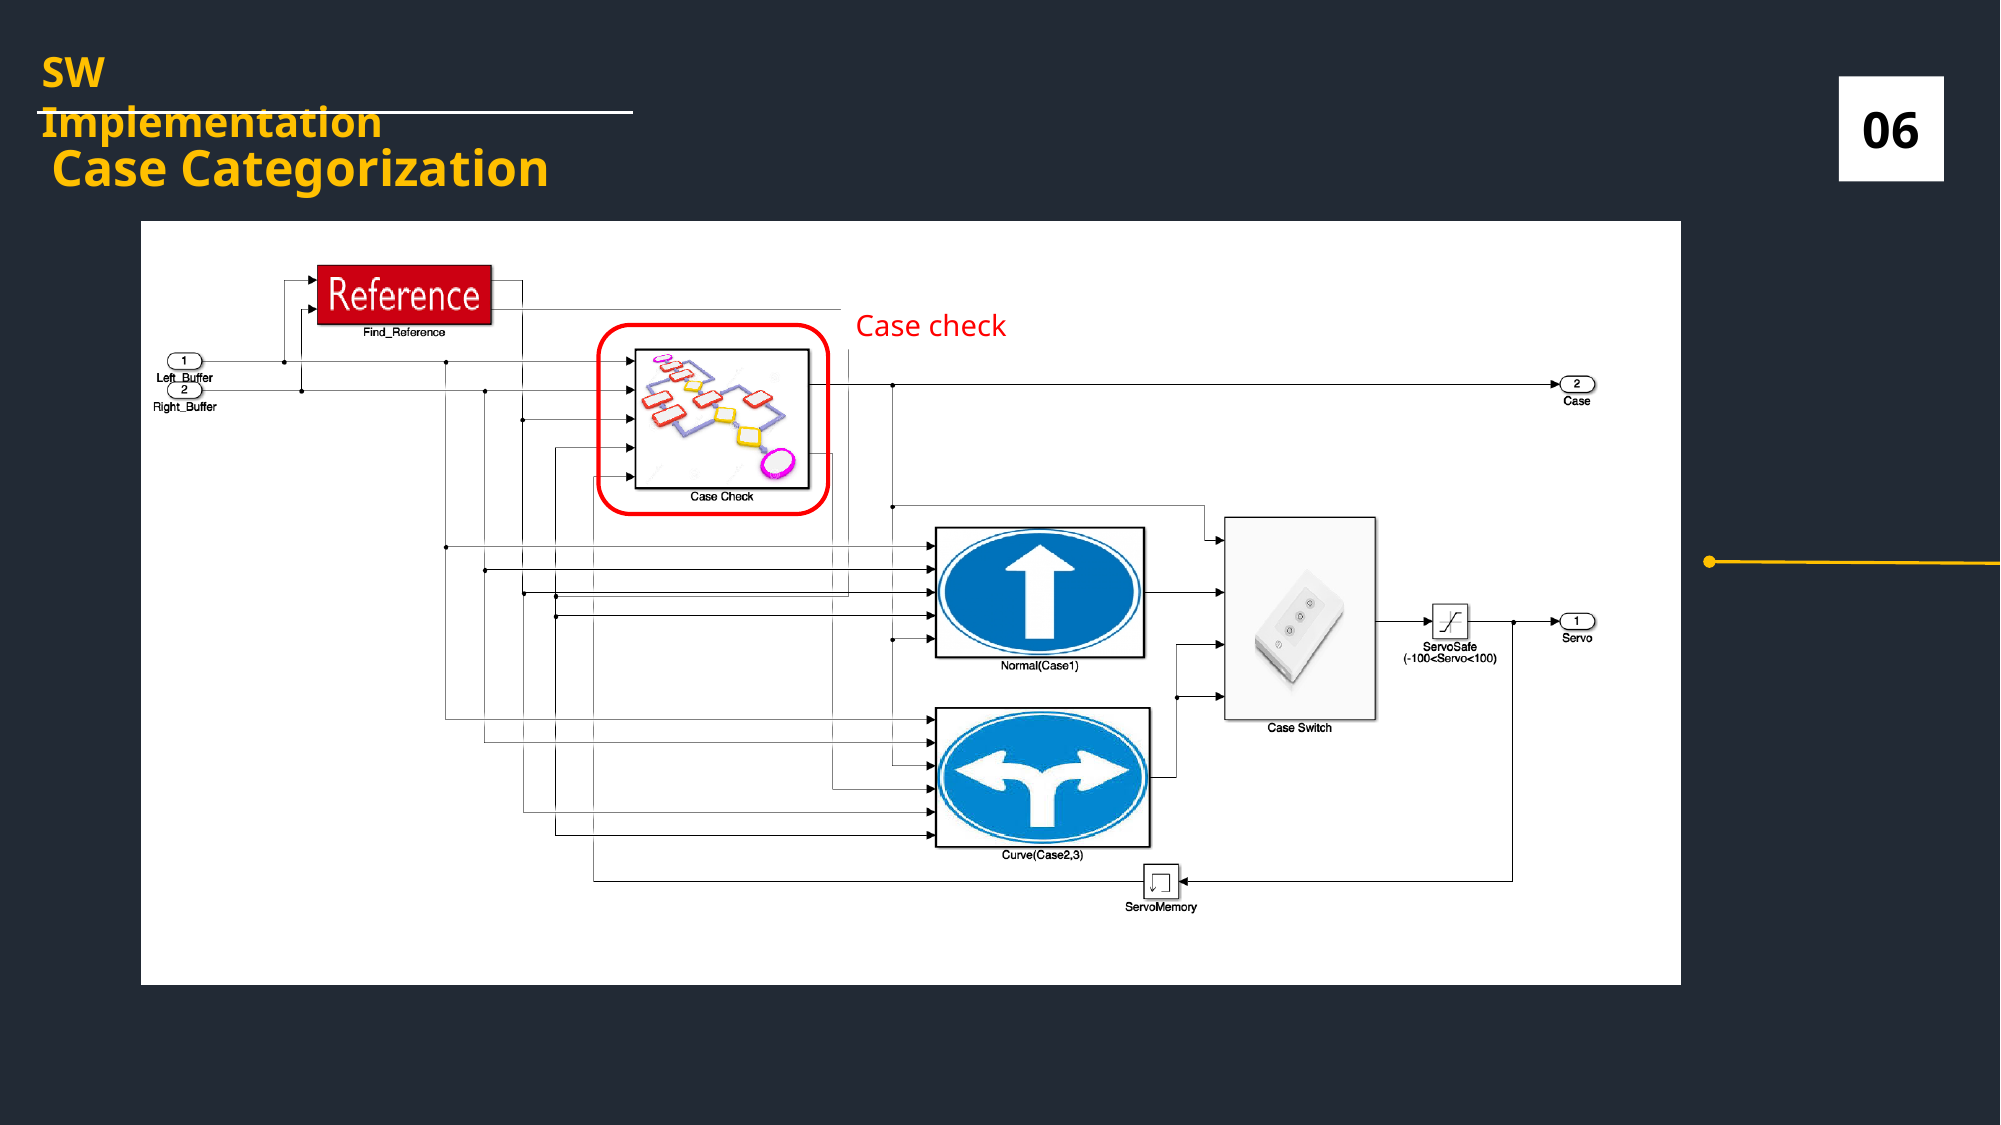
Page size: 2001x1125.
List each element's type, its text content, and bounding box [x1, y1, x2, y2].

picture [141, 221, 1681, 985]
text_box SW Implementation [26, 38, 456, 154]
text_box 06 [1838, 75, 1945, 182]
text_box Case Categorization [36, 128, 841, 204]
